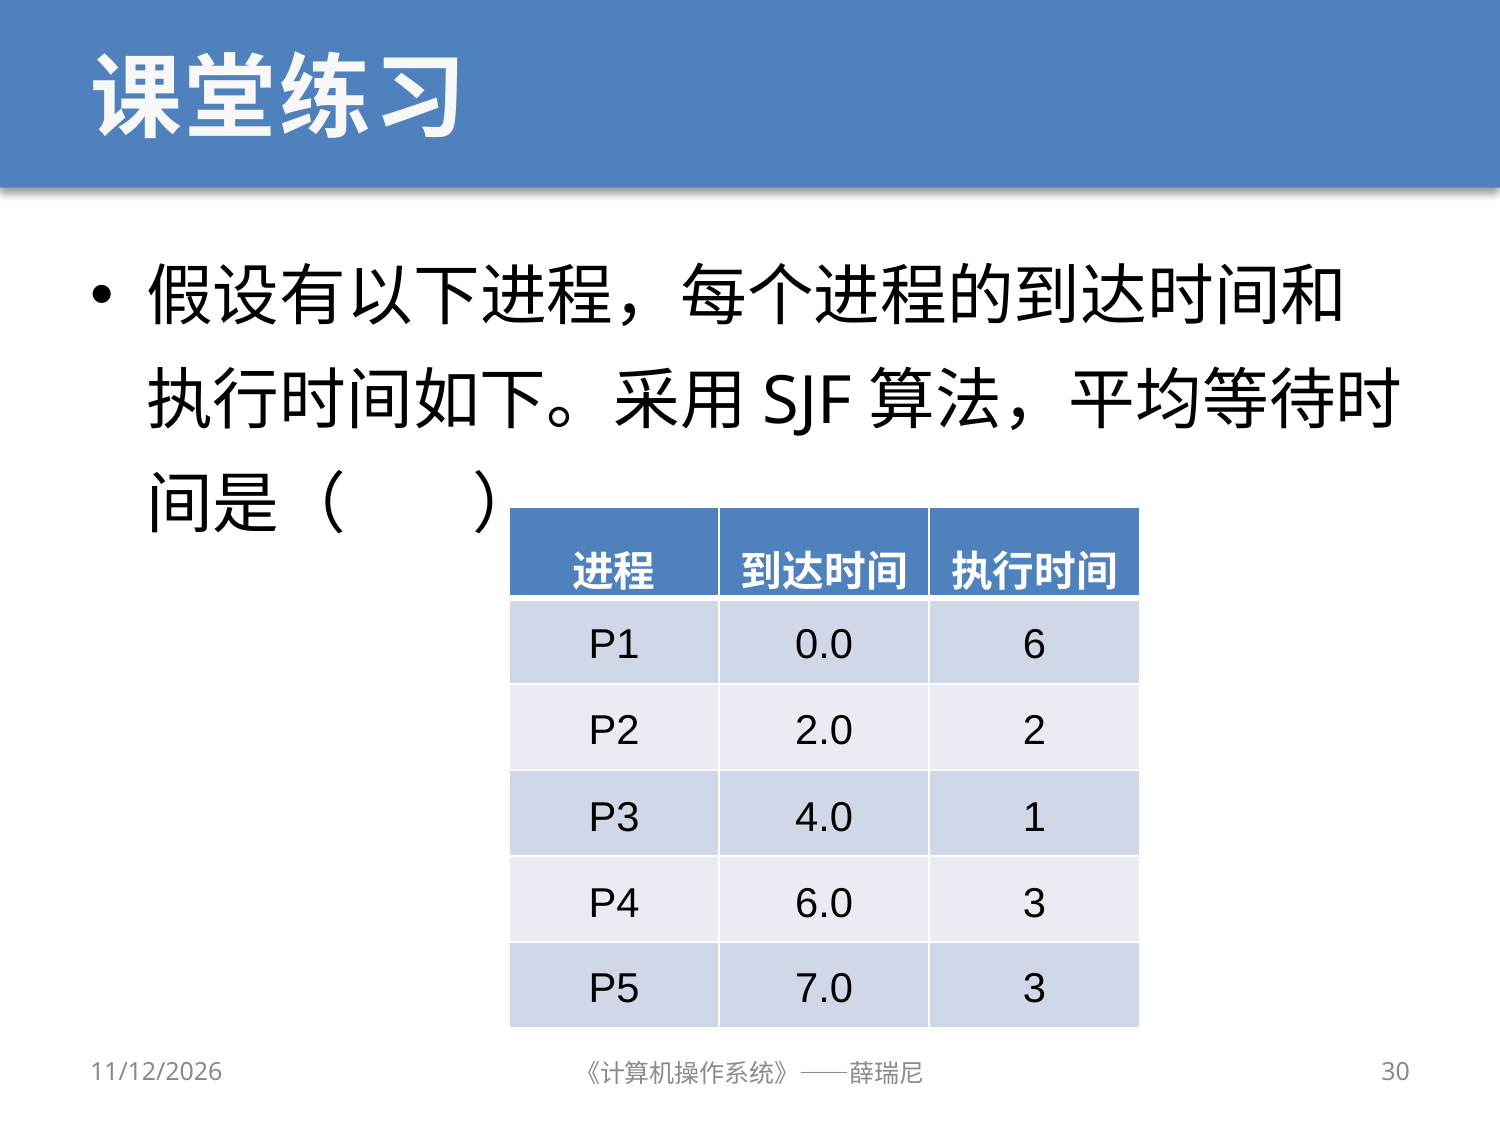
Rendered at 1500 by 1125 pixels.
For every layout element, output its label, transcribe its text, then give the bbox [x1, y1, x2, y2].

footer 《计算机操作系统》——薛瑞尼 [512, 1042, 988, 1103]
slide_number 30 [1074, 1042, 1425, 1103]
table_cell 7.0 [720, 943, 928, 1027]
table_header 进程 [510, 508, 718, 595]
table_cell P3 [510, 771, 718, 855]
table_cell P4 [510, 857, 718, 941]
list 假设有以下进程，每个进程的到达时间和执行时间如下。采用SJF算法，平均等待时间是（3.0） [75, 221, 1425, 1021]
table_cell 6 [930, 601, 1139, 683]
title 课堂练习 [75, 0, 1425, 188]
table_cell 2 [930, 685, 1139, 769]
table_cell 2.0 [720, 685, 928, 769]
table_cell 6.0 [720, 857, 928, 941]
table_cell 3 [930, 943, 1139, 1027]
table_cell P2 [510, 685, 718, 769]
table_cell P1 [510, 601, 718, 683]
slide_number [75, 1042, 425, 1103]
table_cell 3 [930, 857, 1139, 941]
table_cell 1 [930, 771, 1139, 855]
table_cell P5 [510, 943, 718, 1027]
table_header 到达时间 [720, 508, 928, 595]
table_cell 4.0 [720, 771, 928, 855]
table_header 执行时间 [930, 508, 1139, 595]
table_cell 0.0 [720, 601, 928, 683]
